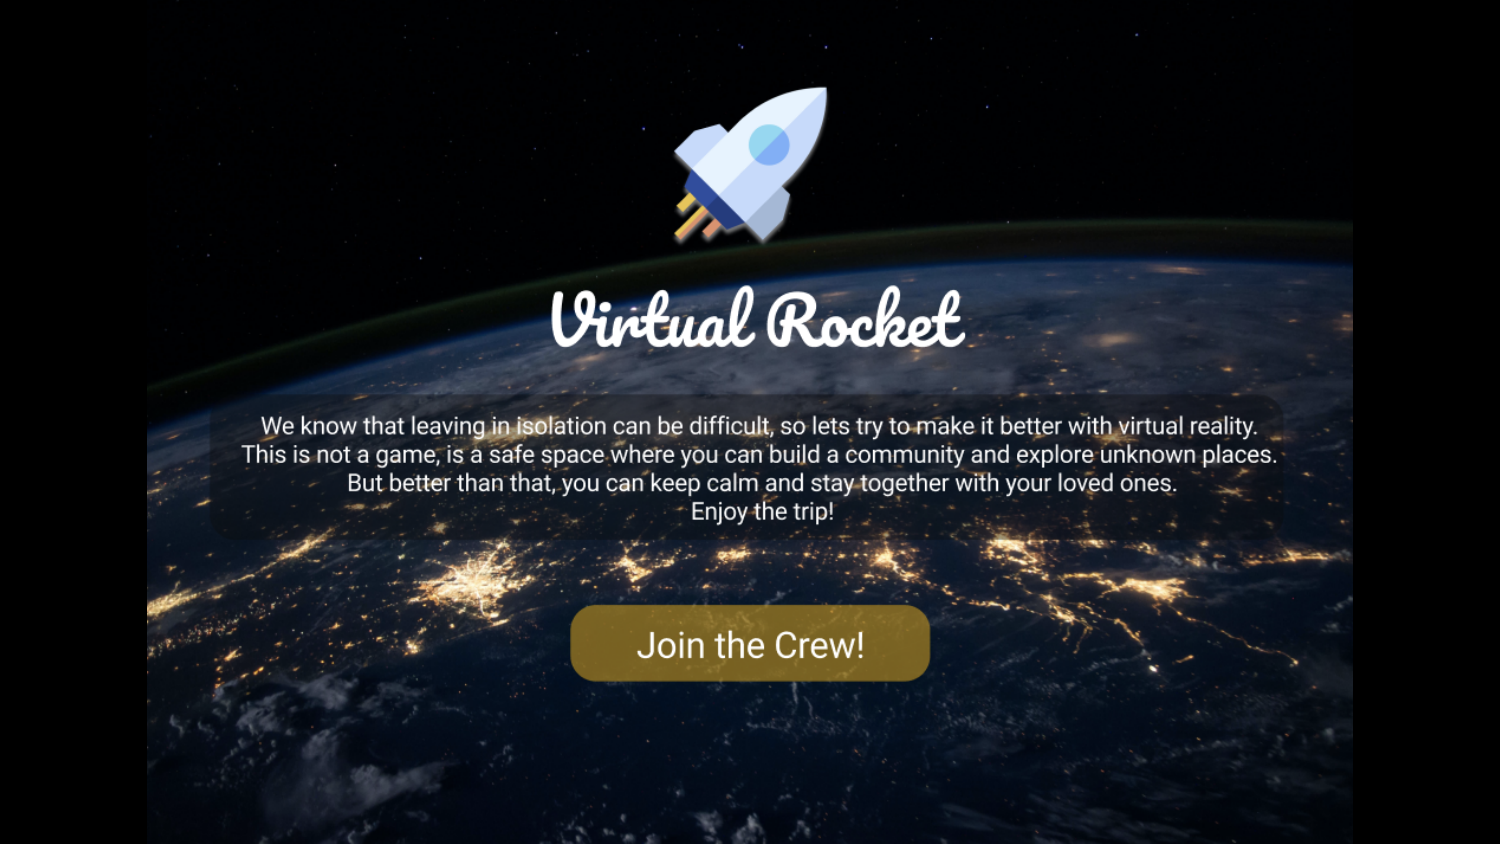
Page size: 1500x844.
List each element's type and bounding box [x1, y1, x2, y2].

picture [147, 0, 1353, 844]
